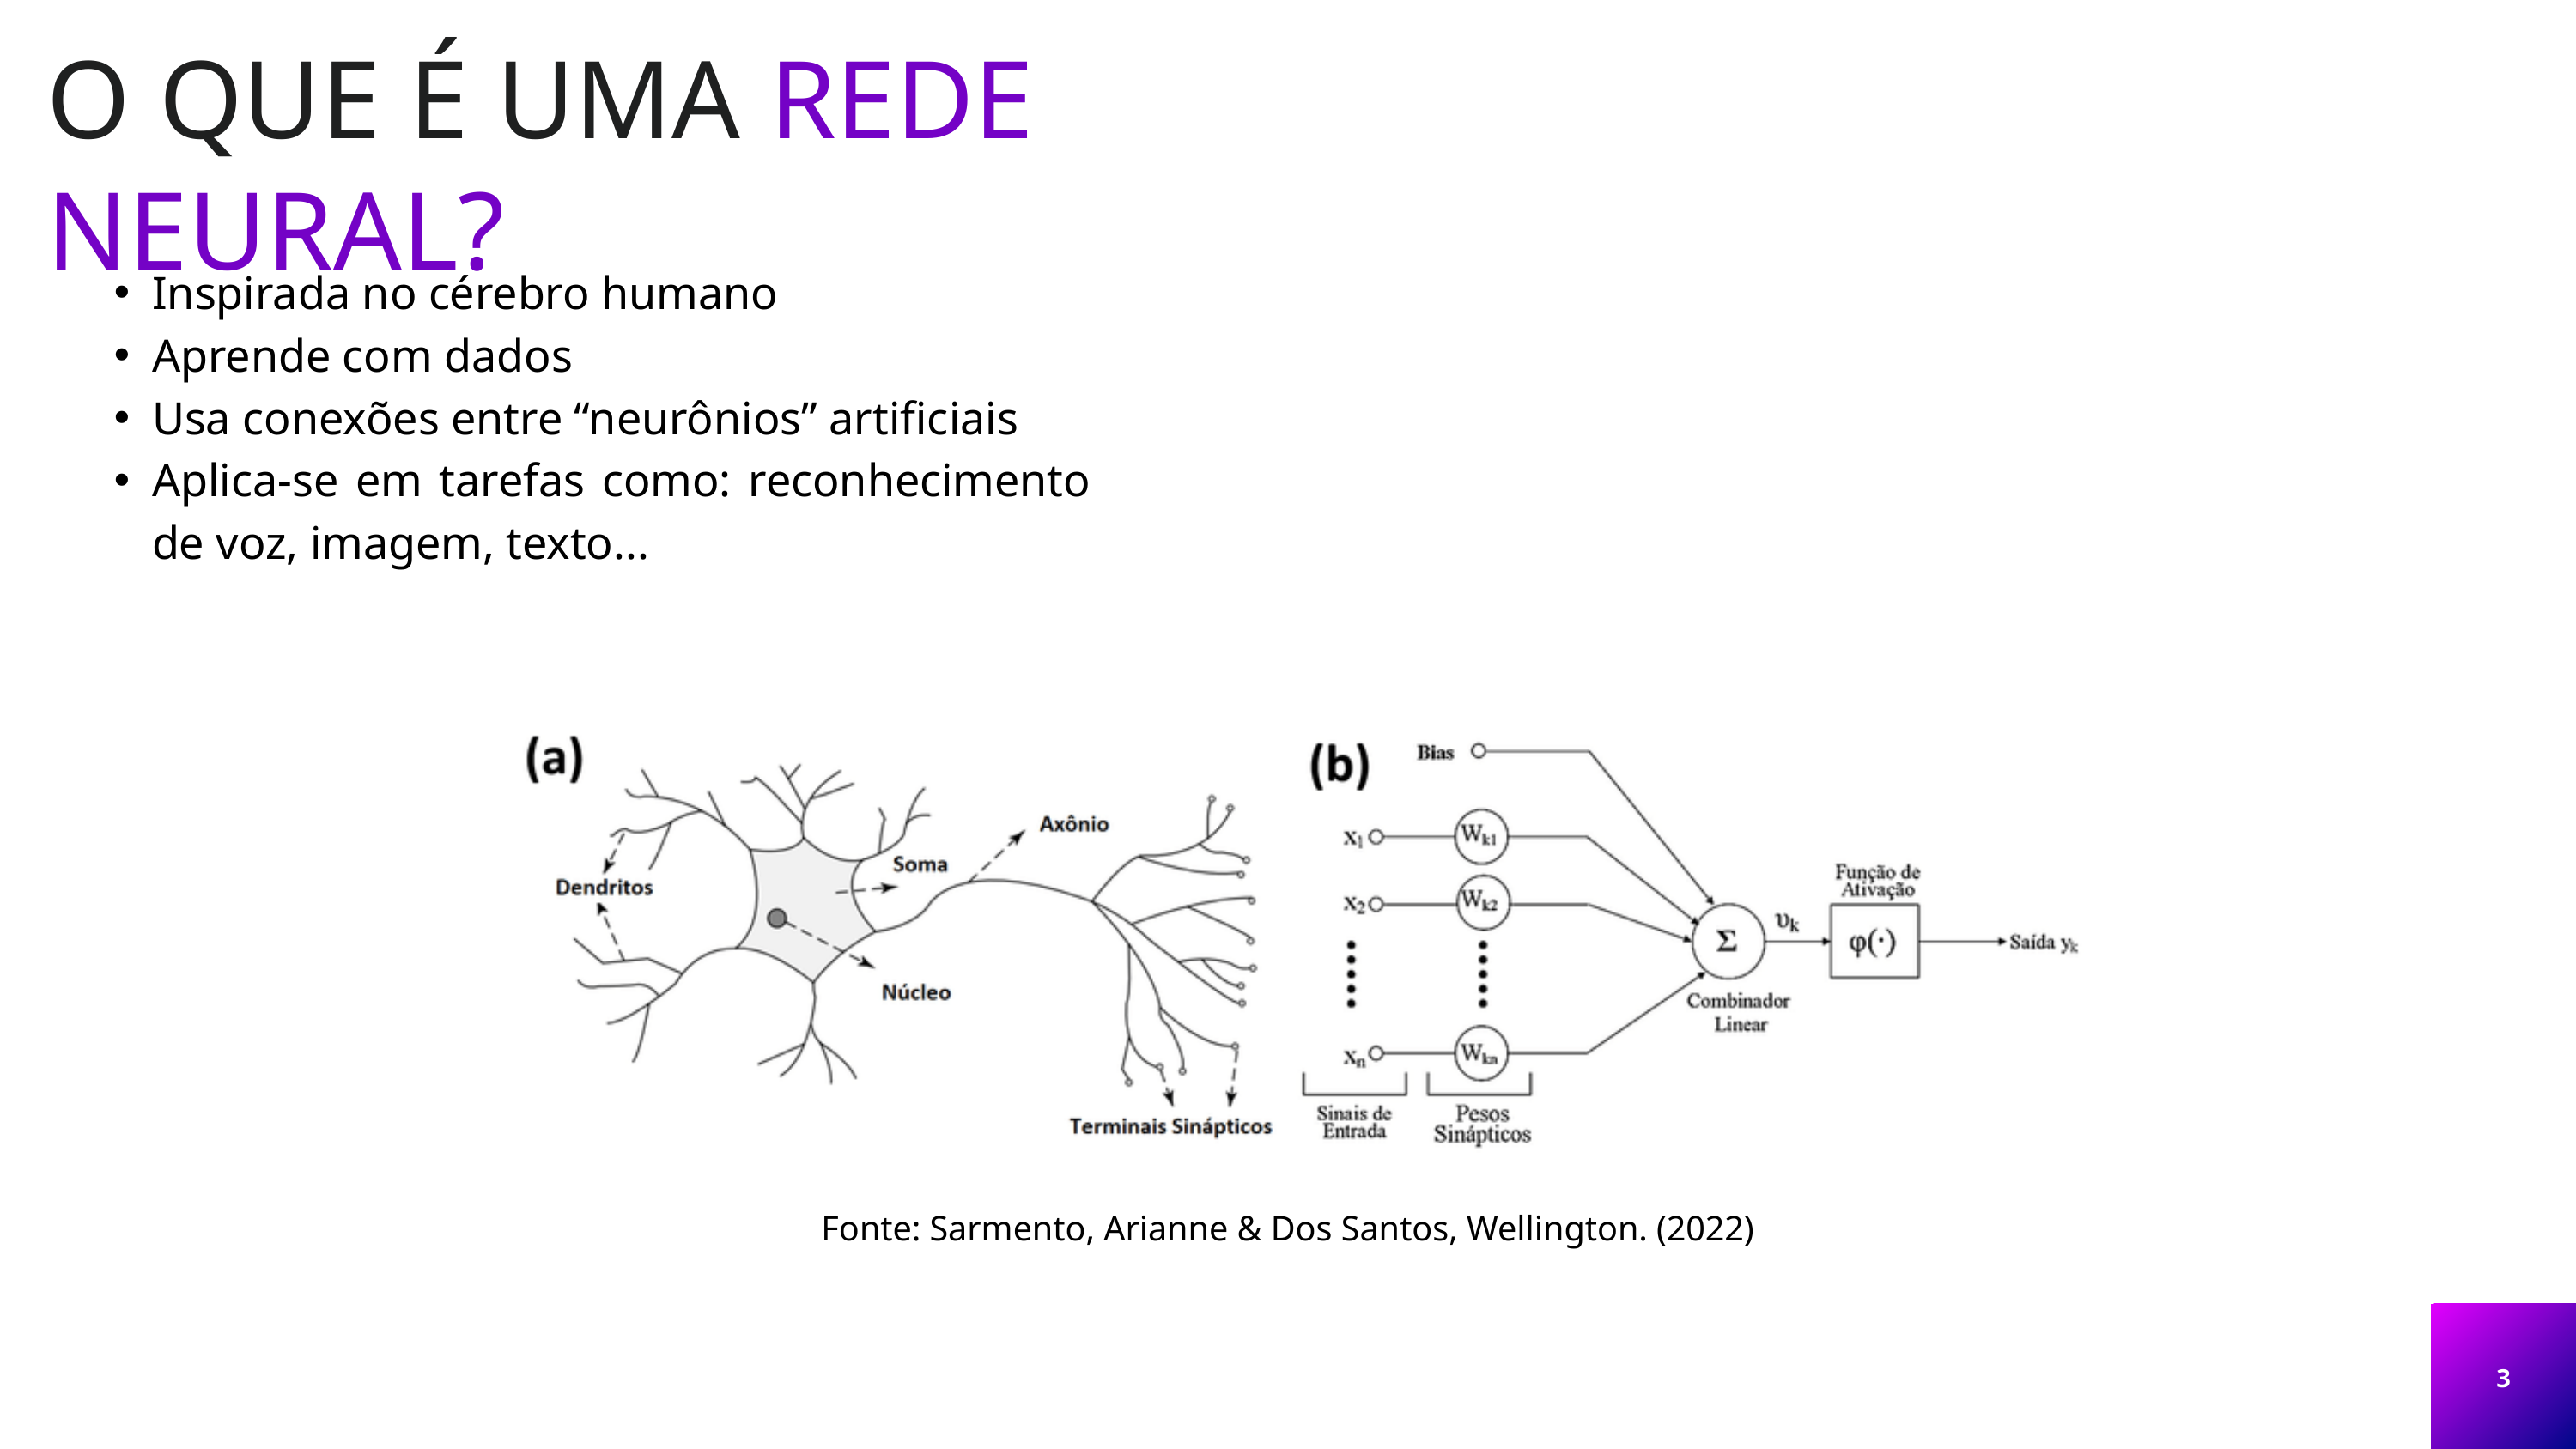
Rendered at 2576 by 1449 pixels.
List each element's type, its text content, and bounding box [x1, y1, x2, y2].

text_box [492, 706, 2084, 1153]
text_box Inspirada no cérebro humano Aprende com dados Usa conexões entre “neurônios” artificiais Aplica-se em tarefas como: reconhecimento de voz, imagem, texto... [76, 256, 1091, 569]
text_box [2430, 1303, 2576, 1449]
text_box O QUE É UMA REDE NEURAL? [47, 29, 1288, 292]
text_box Fonte: Sarmento, Arianne & Dos Santos, Wellington. (2022) [813, 1199, 1763, 1247]
